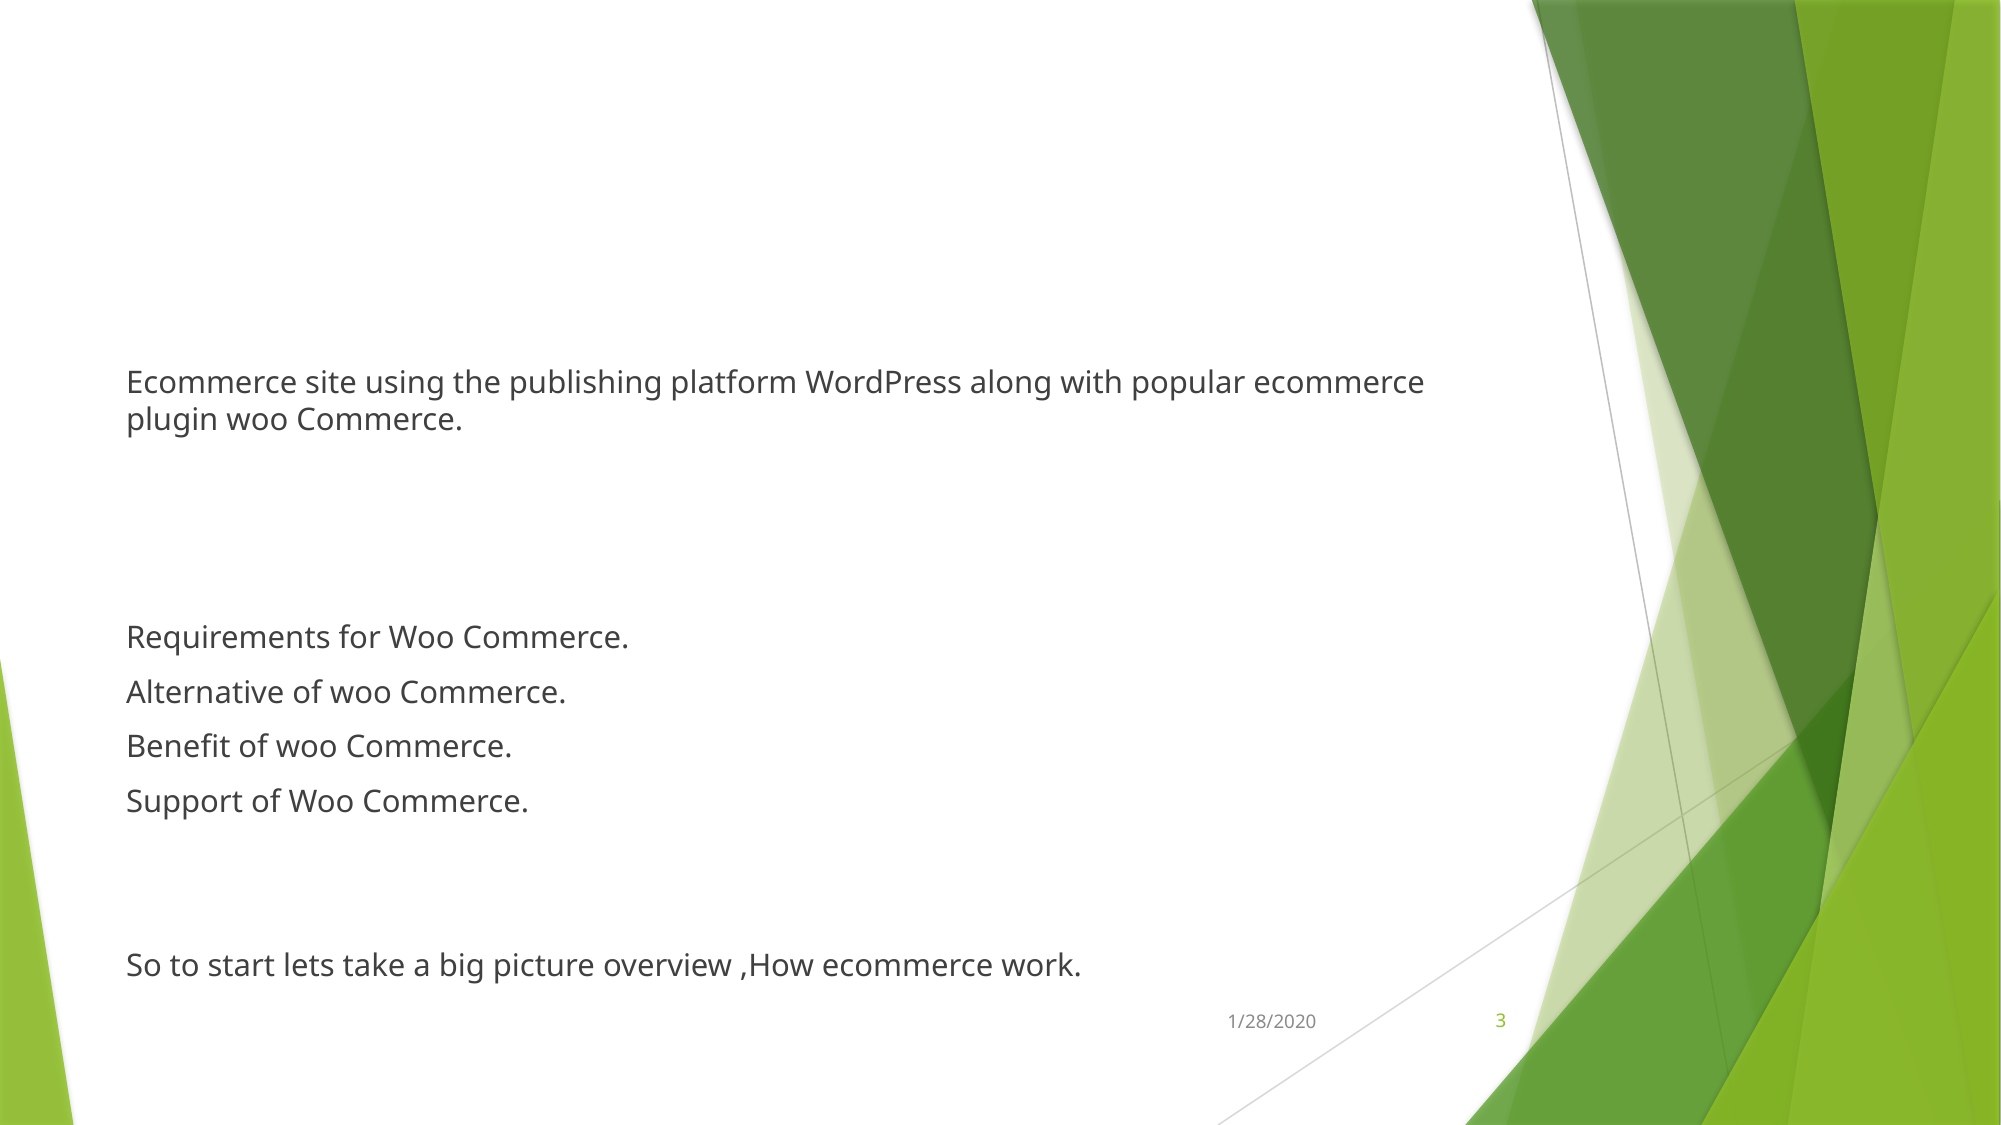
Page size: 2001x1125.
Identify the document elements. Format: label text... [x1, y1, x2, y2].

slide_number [1181, 991, 1332, 1051]
list Ecommerce site using the publishing platform WordPress along with popular ecommerce plugin woo Commerce. Requirements for Woo Commerce. Alternative of woo Commerce. Benefit of woo Commerce. Support of Woo Commerce. So to start lets take a big picture overview ,How ecommerce work. [111, 354, 1522, 992]
slide_number 3 [1409, 991, 1522, 1051]
